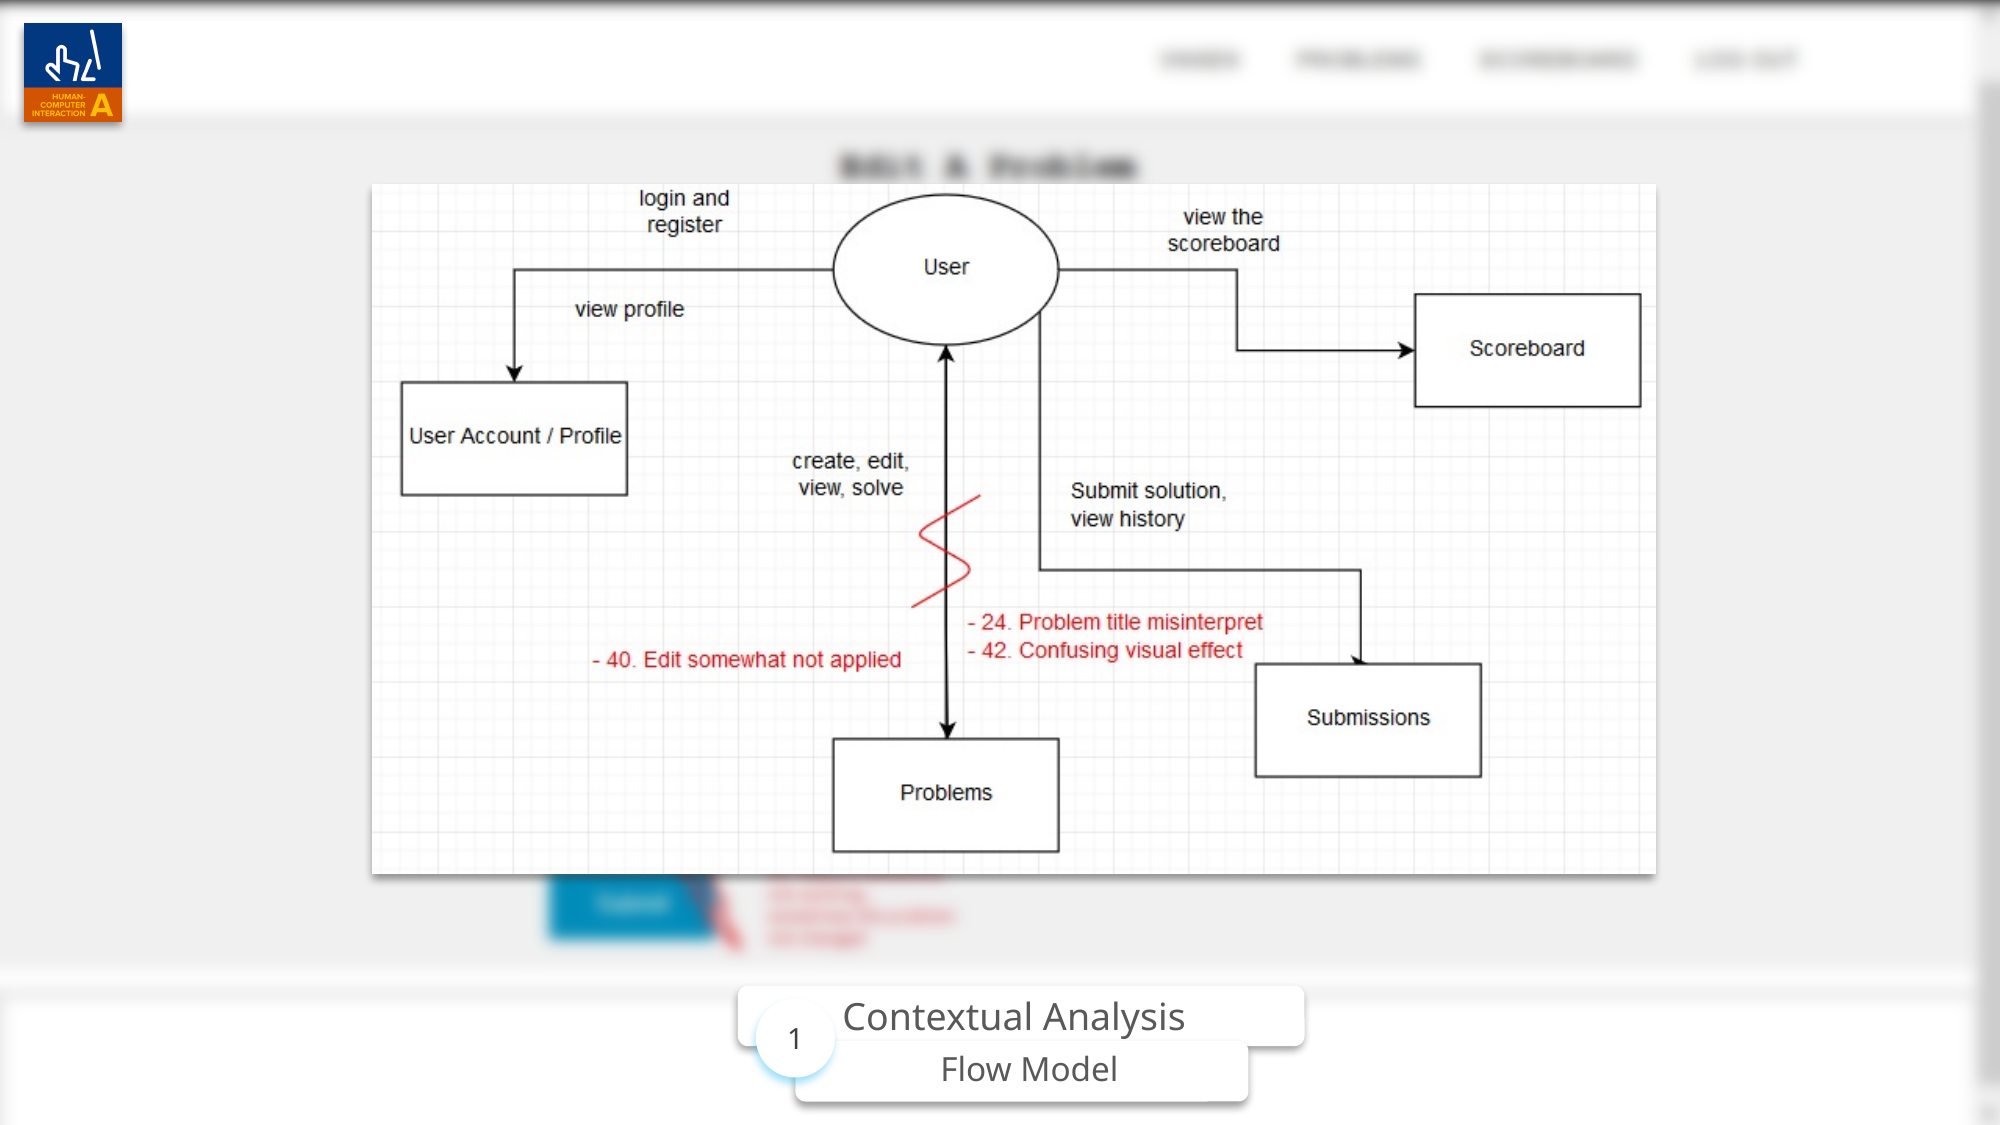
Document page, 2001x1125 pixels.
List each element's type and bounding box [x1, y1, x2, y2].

text_box [737, 985, 1305, 1102]
picture [0, 0, 2000, 1125]
